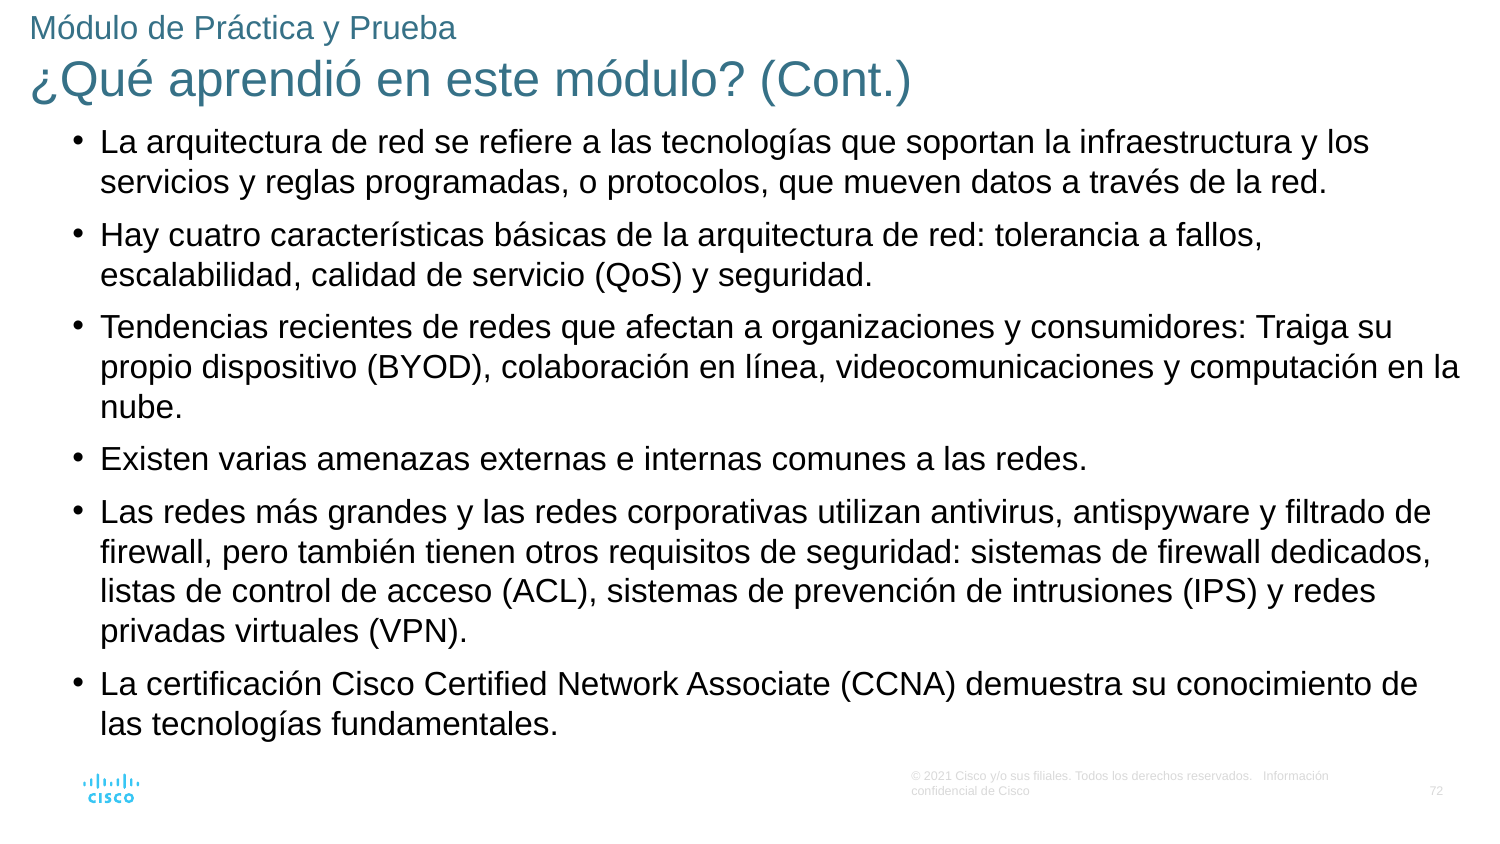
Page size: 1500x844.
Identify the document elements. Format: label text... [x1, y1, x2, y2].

title Módulo de Práctica y Prueba ¿Qué aprendió en este módulo? (Cont.) [14, 0, 1500, 112]
list La arquitectura de red se refiere a las tecnologías que soportan la infraestructura y los servicios y reglas programadas, o protocolos, que mueven datos a través de la red. Hay cuatro características básicas de la arquitectura de red: tolerancia a fallos, escalabilidad, calidad de servicio (QoS) y seguridad. Tendencias recientes de redes que afectan a organizaciones y consumidores: Traiga su propio dispositivo (BYOD), colaboración en línea, videocomunicaciones y computación en la nube. Existen varias amenazas externas e internas comunes a las redes. Las redes más grandes y las redes corporativas utilizan antivirus, antispyware y filtrado de firewall, pero también tienen otros requisitos de seguridad: sistemas de firewall dedicados, listas de control de acceso (ACL), sistemas de prevención de intrusiones (IPS) y redes privadas virtuales (VPN). La certificación Cisco Certified Network Associate (CCNA) demuestra su conocimiento de las tecnologías fundamentales. [14, 112, 1500, 752]
